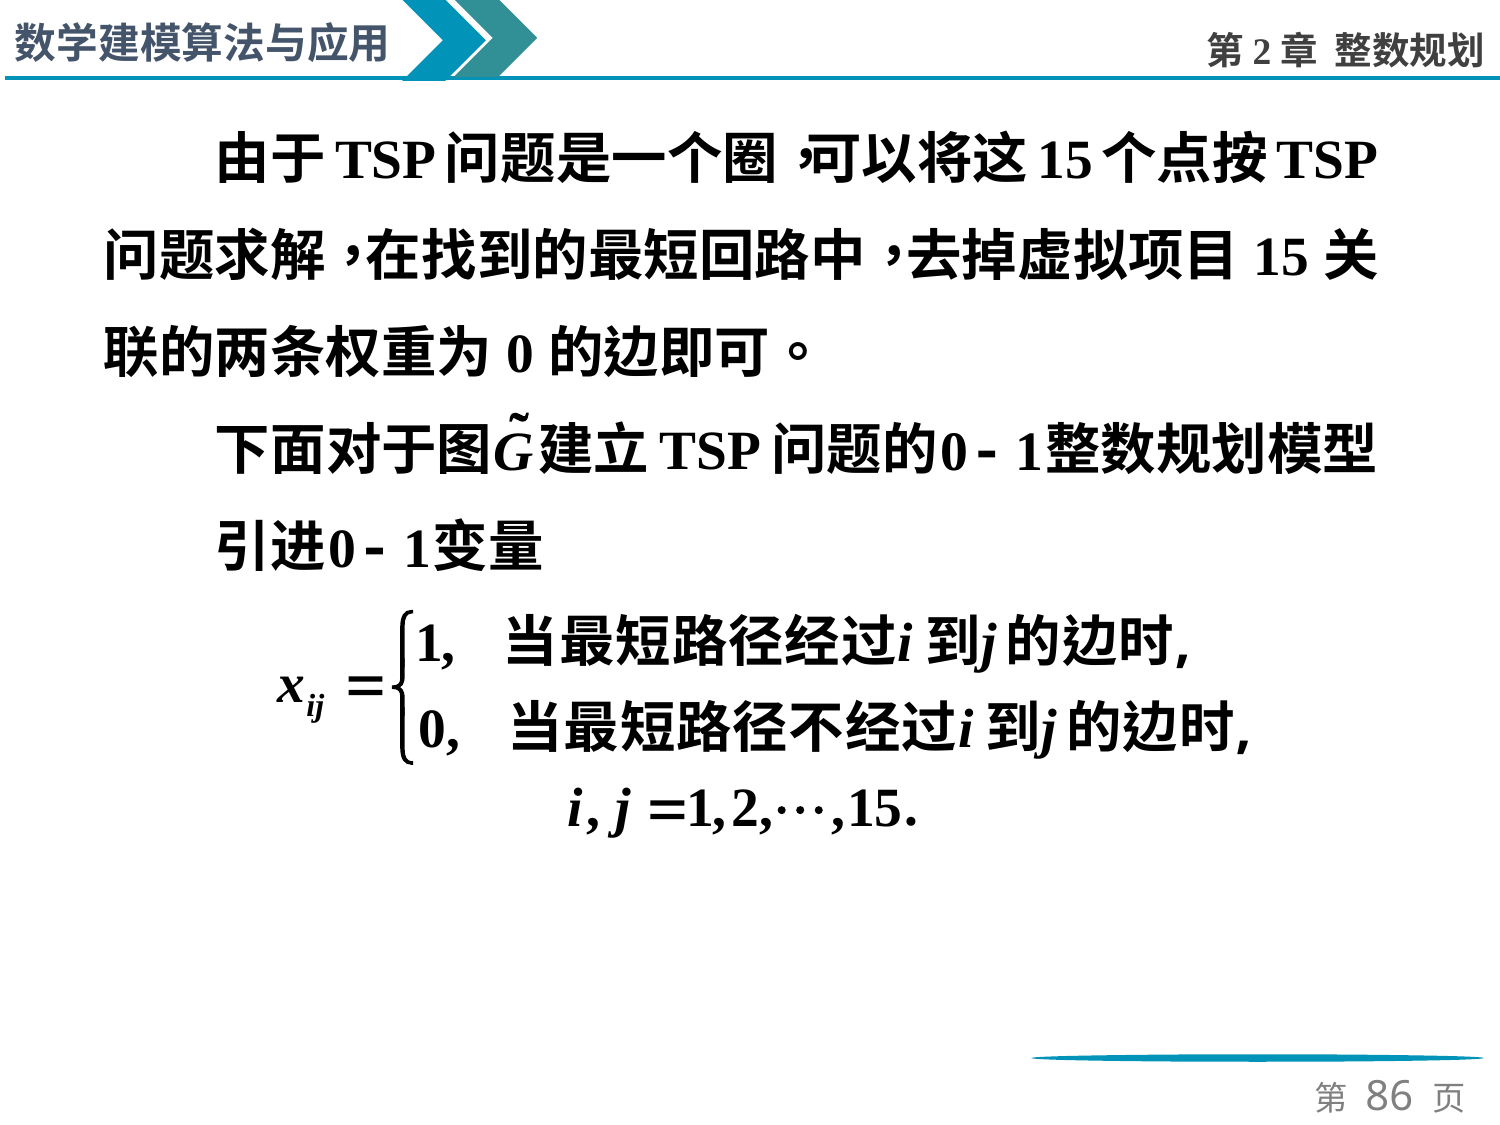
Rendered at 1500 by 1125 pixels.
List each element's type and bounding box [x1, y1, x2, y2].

text_box [103, 121, 1379, 991]
